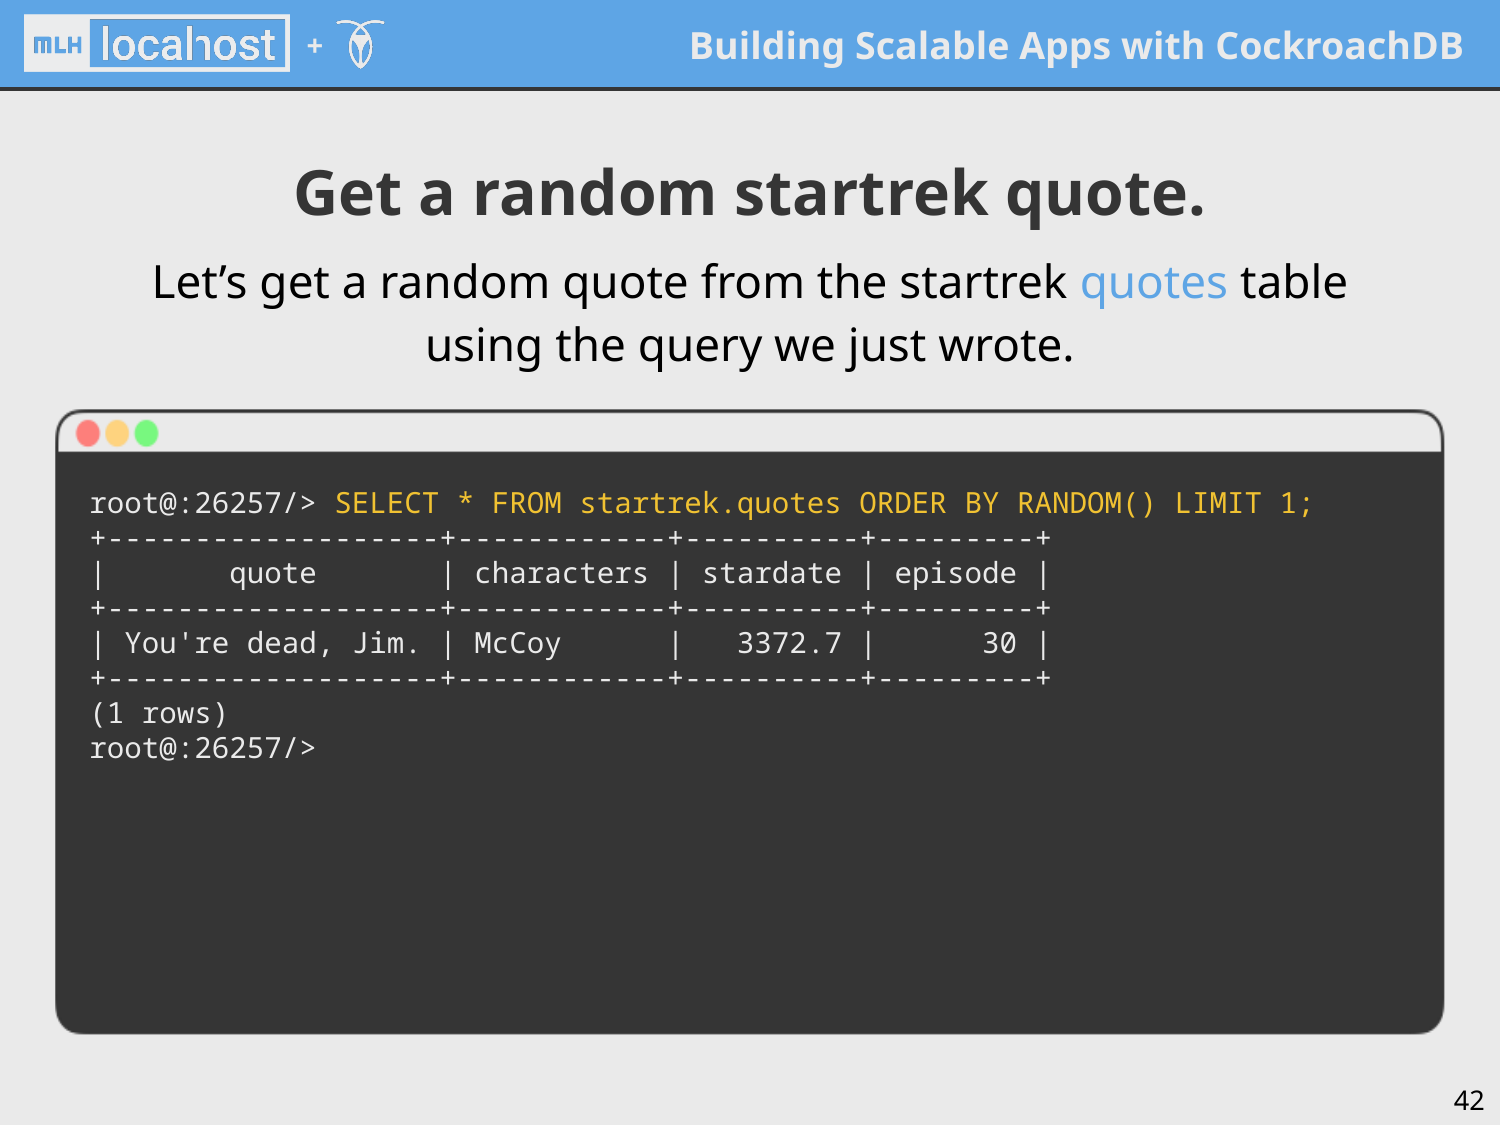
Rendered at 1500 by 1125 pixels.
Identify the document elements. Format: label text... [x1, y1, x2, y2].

title Get a random startrek quote. [26, 105, 1474, 275]
text_box Let’s get a random quote from the startrek quotes table using the query we just wrote. [124, 229, 1376, 394]
picture [24, 14, 290, 72]
slide_number ‹#› [1410, 1068, 1500, 1125]
picture [336, 20, 385, 69]
picture [54, 408, 1446, 1060]
